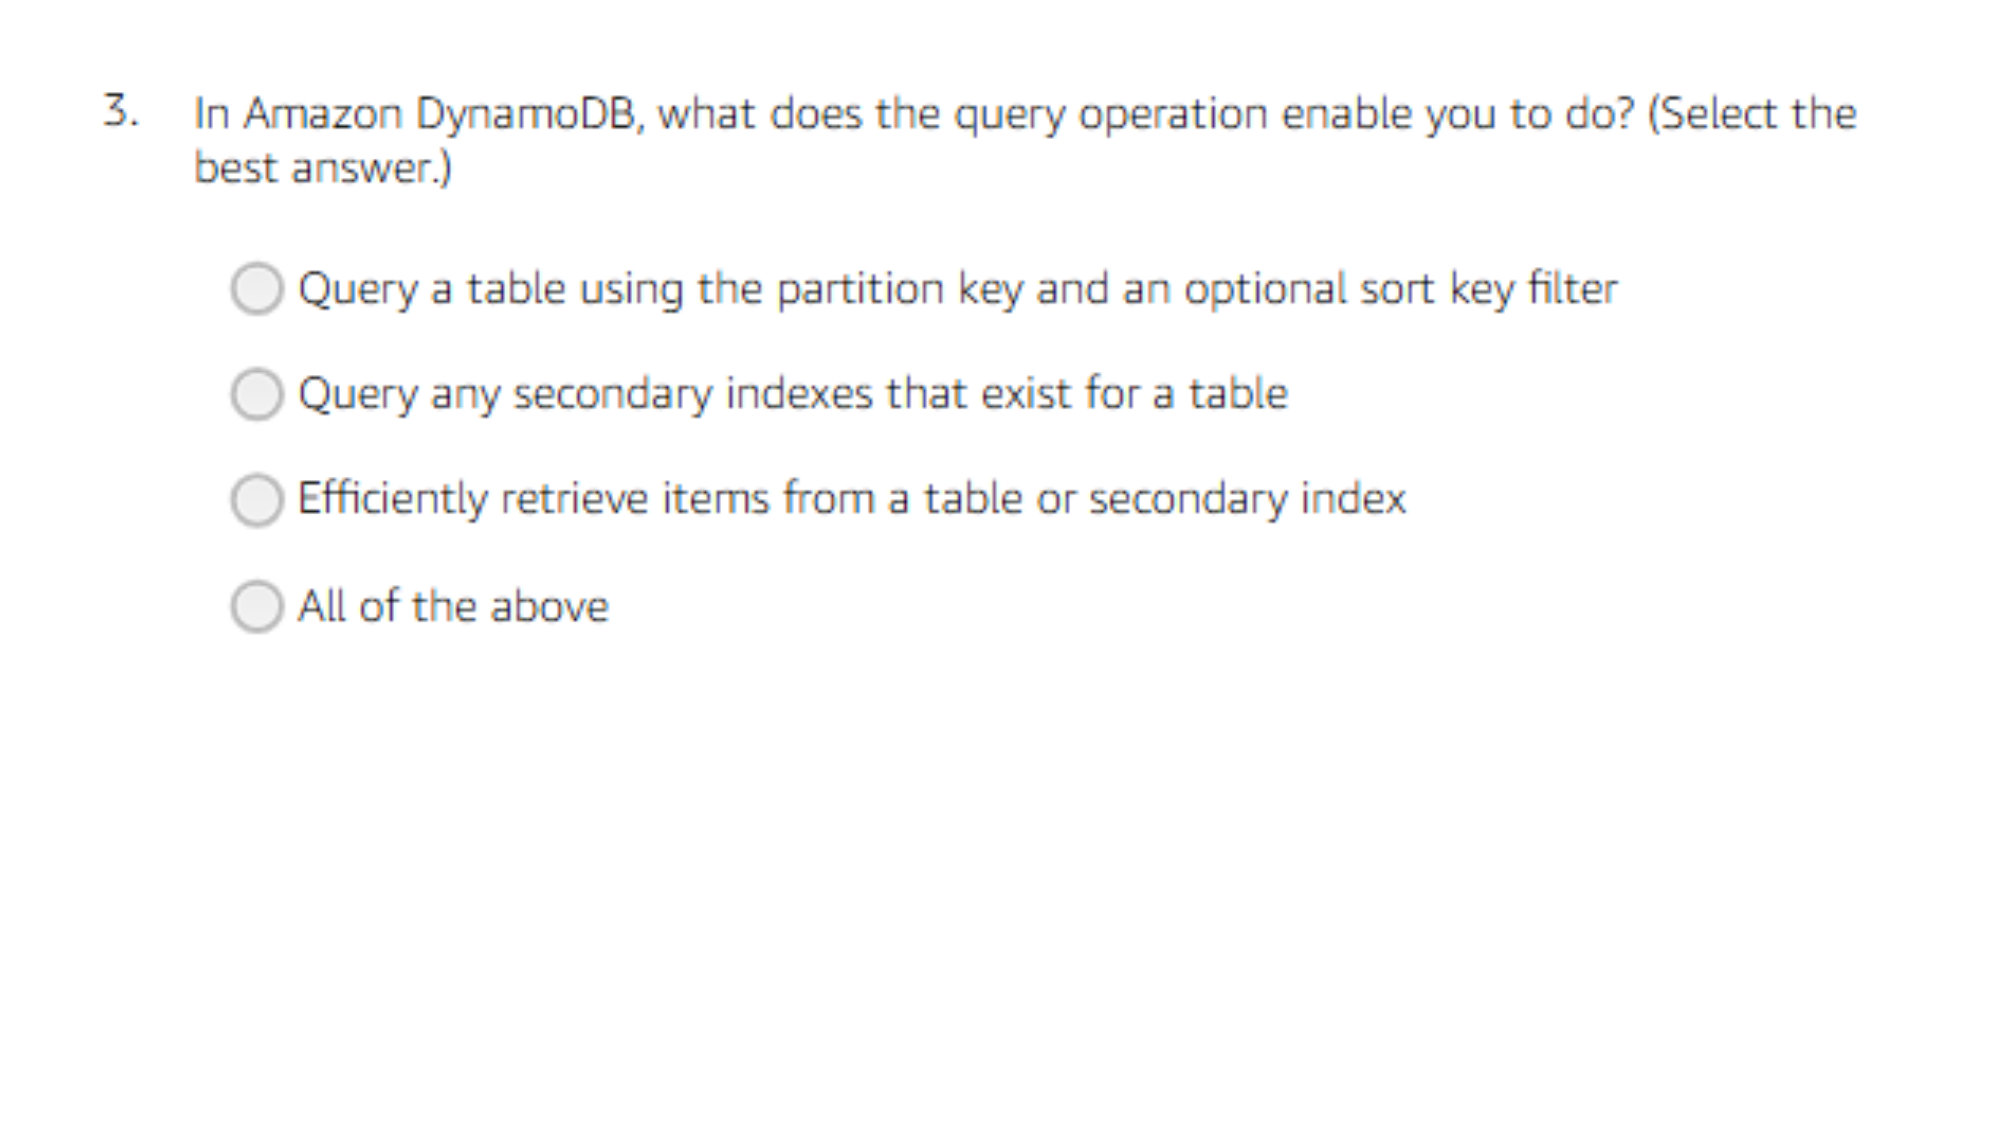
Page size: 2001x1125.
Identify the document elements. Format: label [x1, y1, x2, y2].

picture [67, 72, 1962, 724]
